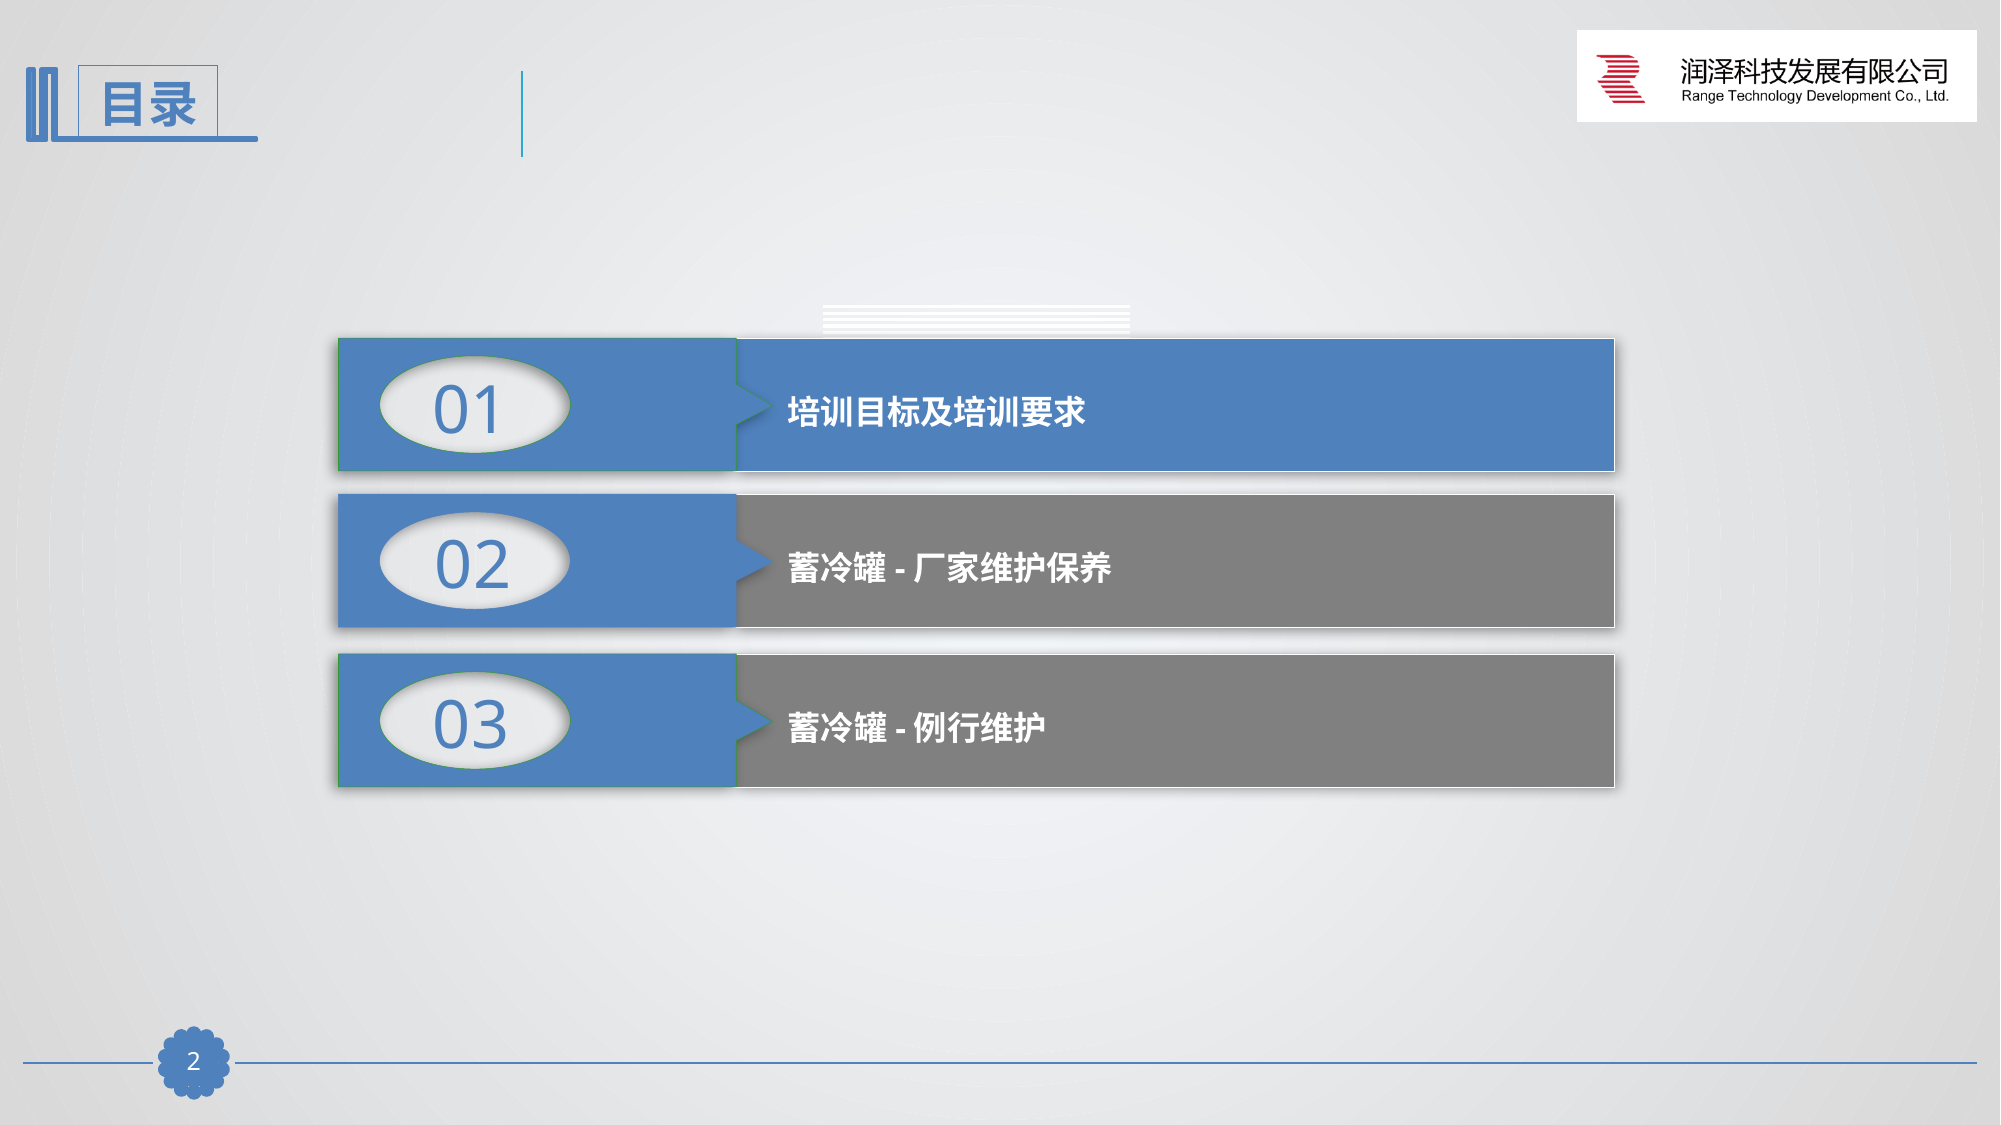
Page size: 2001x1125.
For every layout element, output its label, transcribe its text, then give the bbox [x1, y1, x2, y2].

slide_number 1 [169, 1039, 218, 1086]
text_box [337, 493, 1615, 628]
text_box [337, 337, 1615, 472]
picture [1577, 30, 1977, 122]
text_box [337, 653, 1615, 788]
